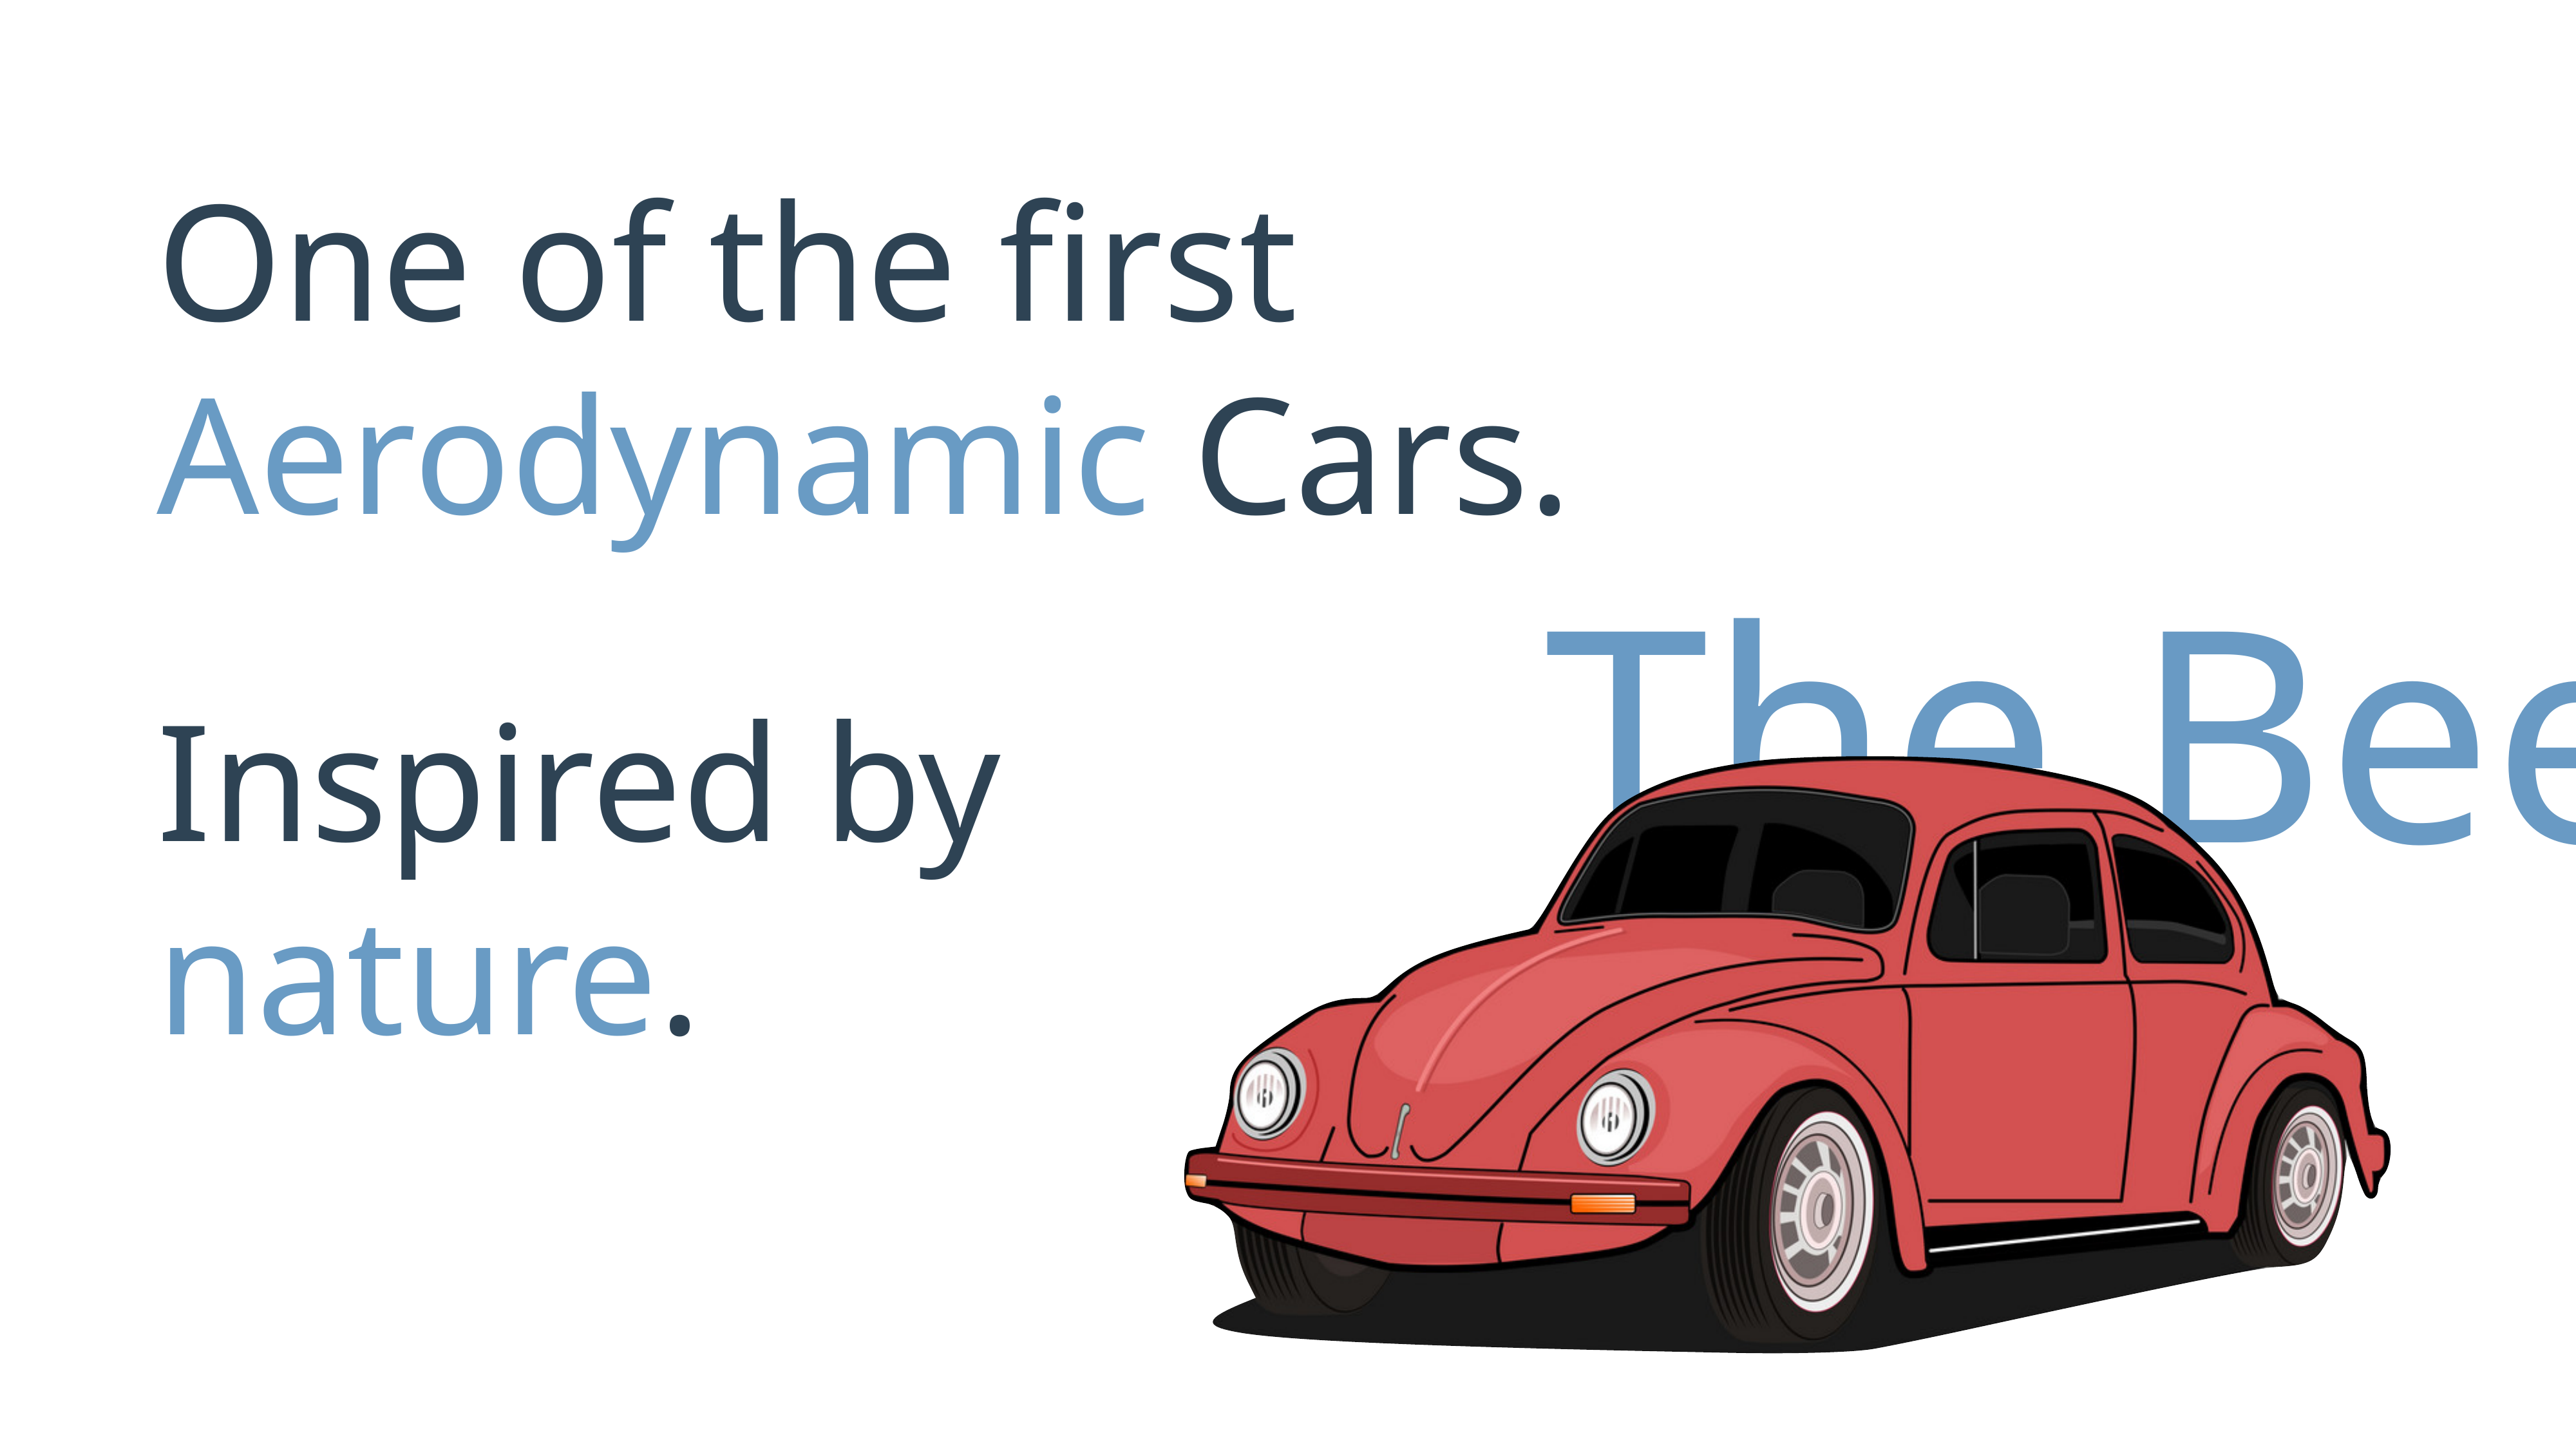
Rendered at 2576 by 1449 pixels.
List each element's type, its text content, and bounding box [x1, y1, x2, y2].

text_box The Beetle [1539, 542, 2576, 907]
text_box Inspired by nature. [151, 674, 1393, 1072]
picture [1184, 755, 2391, 1354]
text_box One of the first Aerodynamic Cars. [151, 155, 1654, 552]
